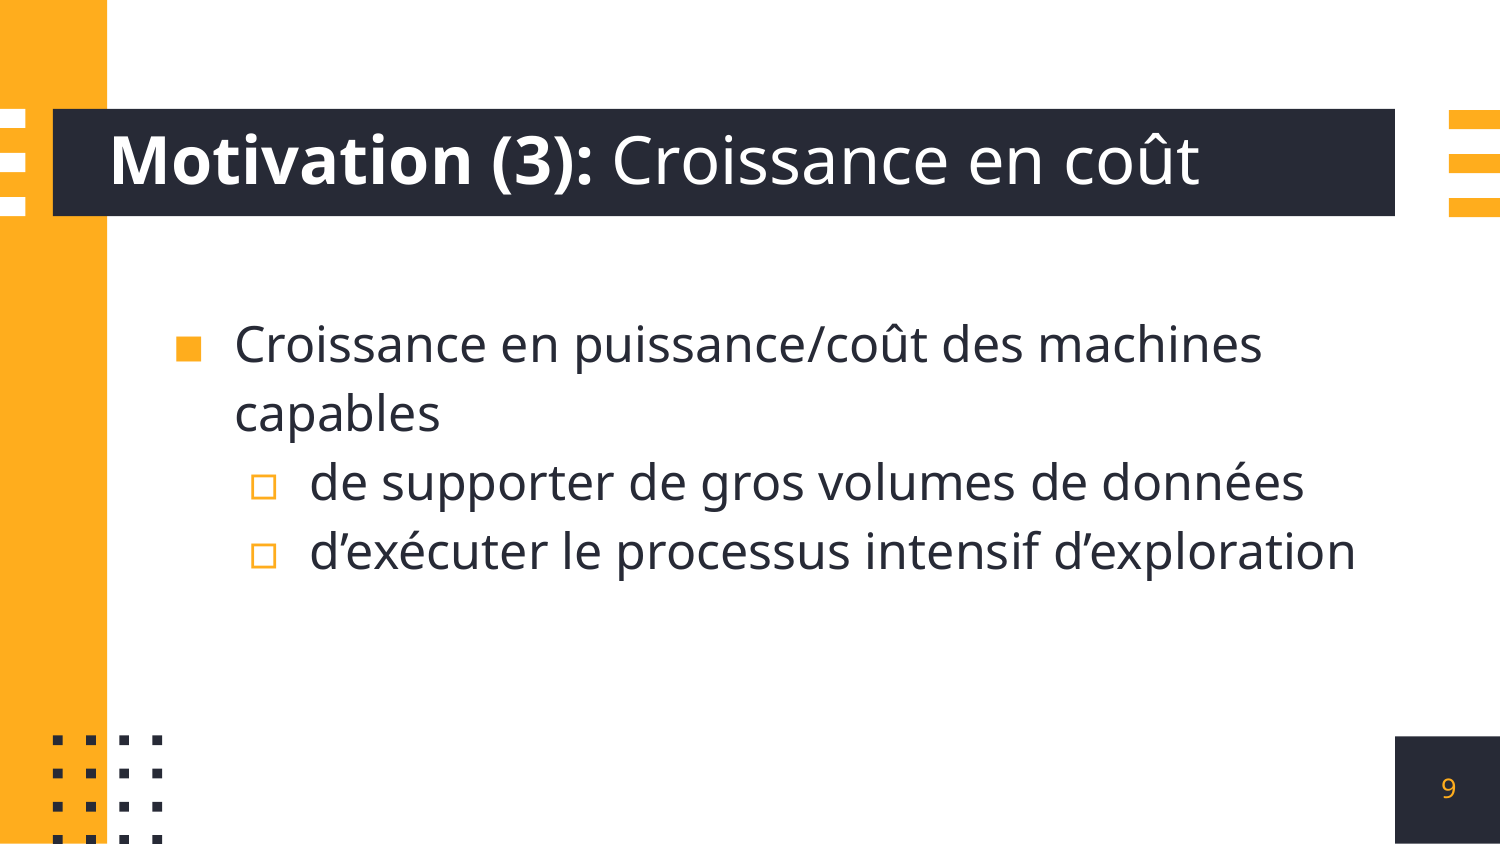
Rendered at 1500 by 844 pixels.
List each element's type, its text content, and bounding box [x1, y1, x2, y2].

list Croissance en puissance/coût des machines capables de supporter de gros volumes de données d’exécuter le processus intensif d’exploration [159, 303, 1463, 809]
title Motivation (3): Croissance en coût [108, 108, 1396, 217]
slide_number 9 [1395, 736, 1500, 844]
